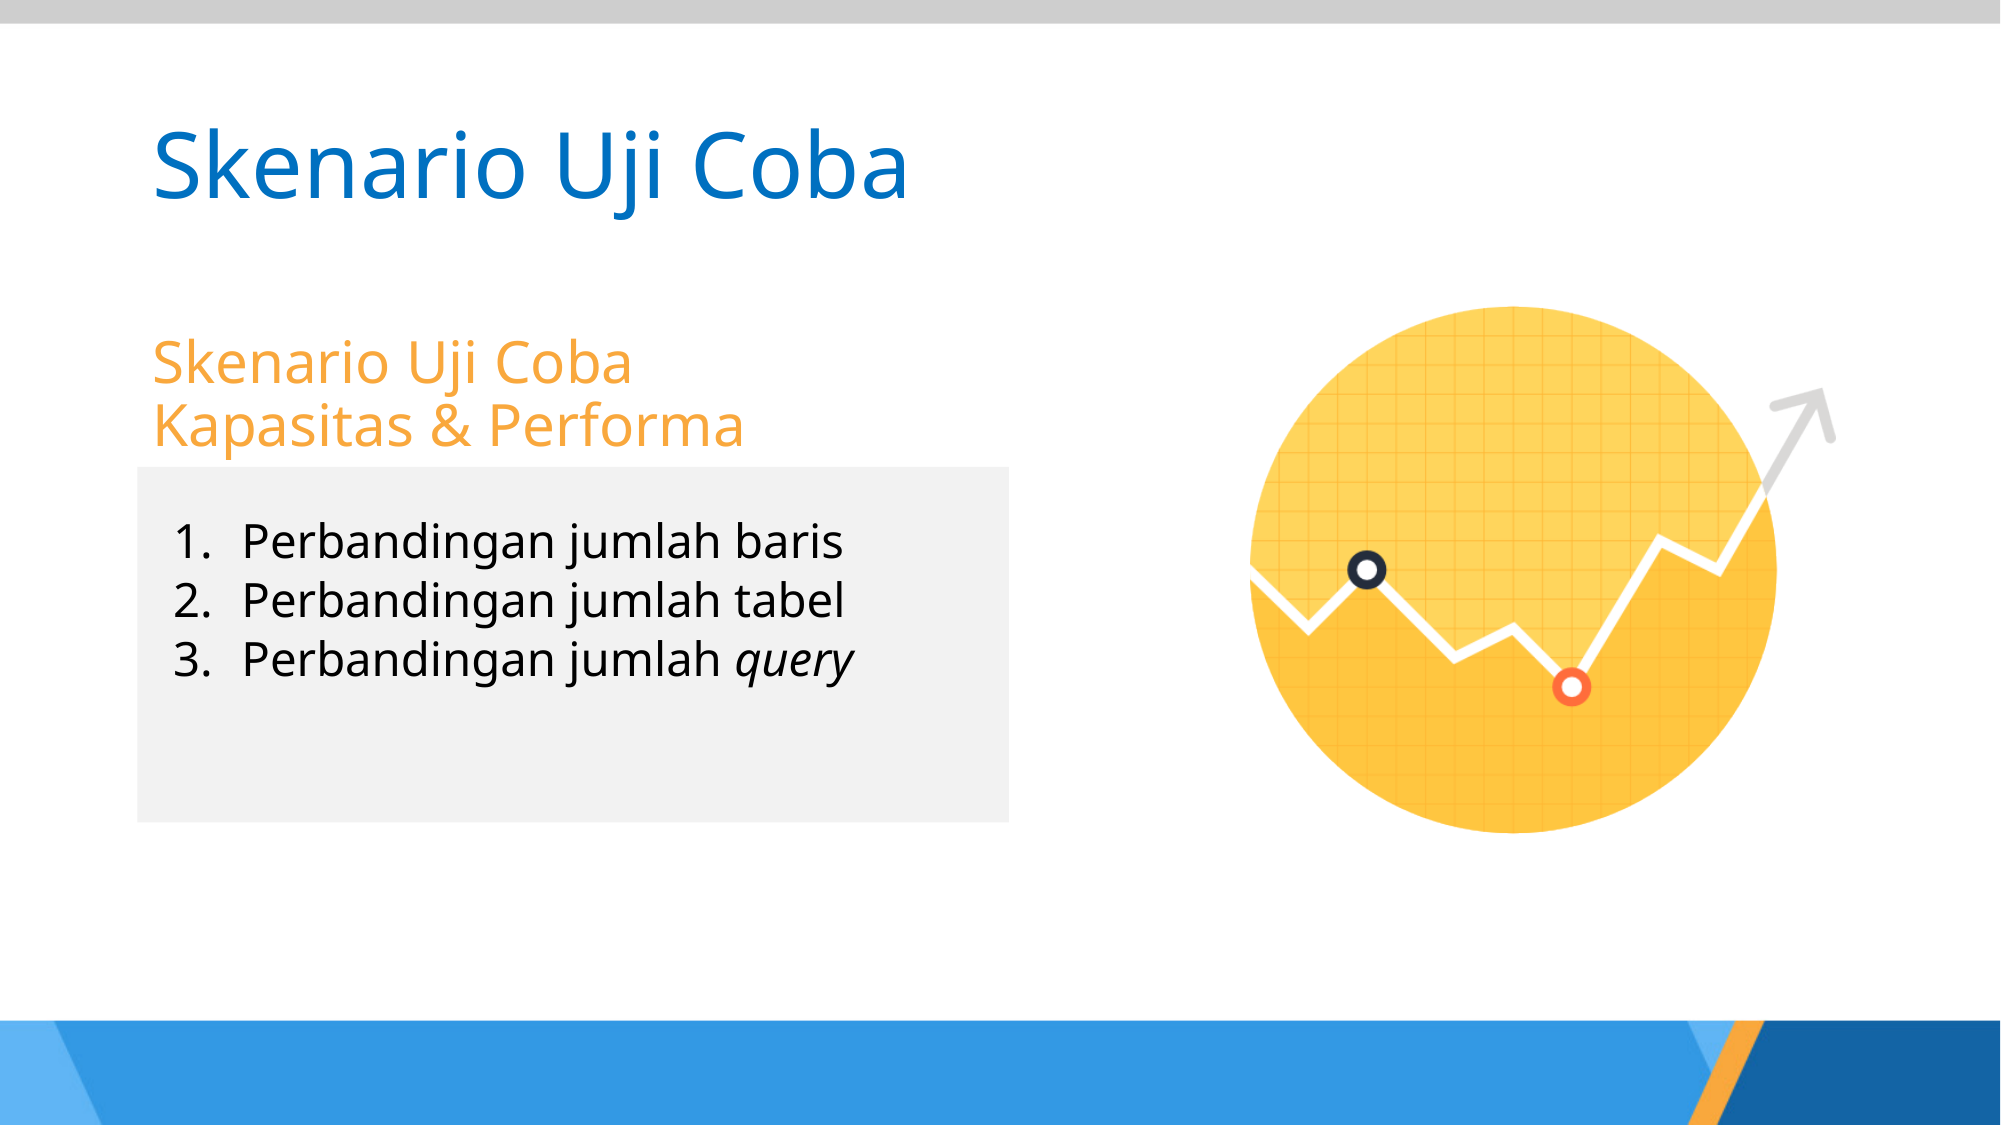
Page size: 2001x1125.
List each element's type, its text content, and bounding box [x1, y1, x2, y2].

title Skenario Uji Coba [137, 59, 1863, 278]
picture [0, 0, 2001, 1125]
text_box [137, 466, 1009, 823]
list Skenario Uji Coba Kapasitas & Performa [137, 325, 1009, 419]
